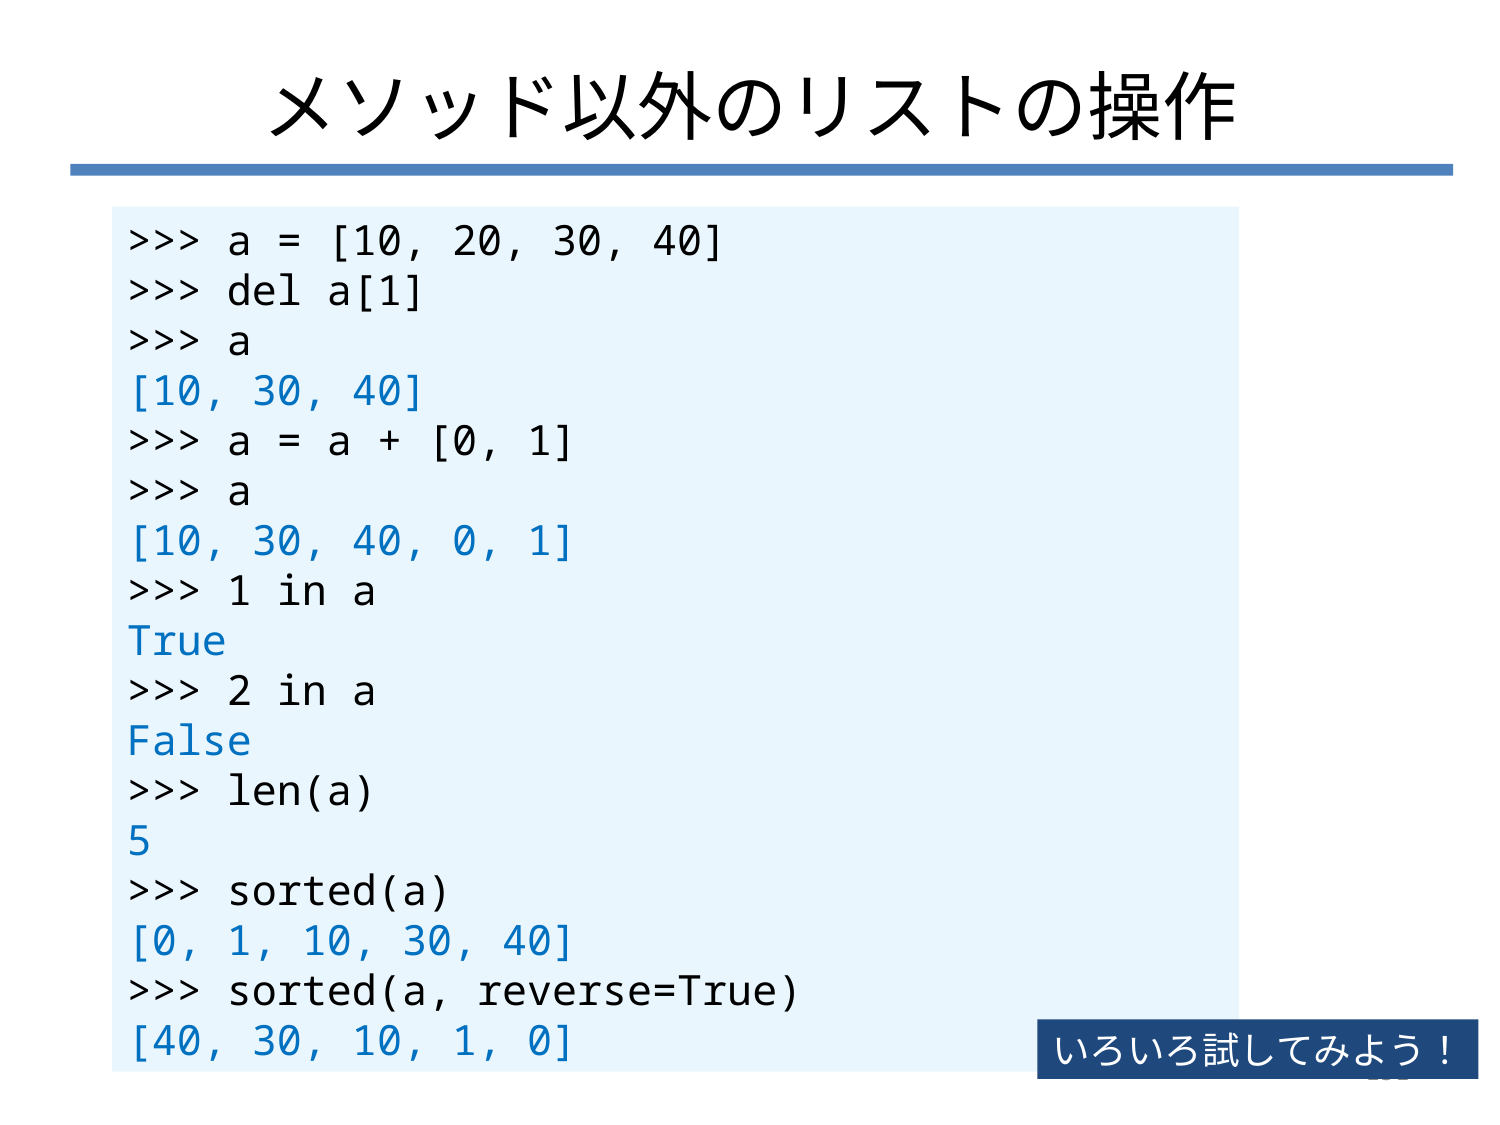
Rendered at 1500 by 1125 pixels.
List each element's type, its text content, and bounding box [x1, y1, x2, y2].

text_box いろいろ試してみよう！ [1037, 1019, 1479, 1079]
title メソッド以外のリストの操作 [75, 45, 1425, 164]
text_box >>> a = [10, 20, 30, 40] >>> del a[1] >>> a [10, 30, 40] >>> a = a + [0, 1] >>> a [10, 30, 40, 0, 1] >>> 1 in a True >>> 2 in a False >>> len(a) 5 >>> sorted(a) [0, 1, 10, 30, 40] >>> sorted(a, reverse=True) [40, 30, 10, 1, 0] [112, 206, 1240, 1072]
slide_number 151 [1074, 1042, 1425, 1103]
